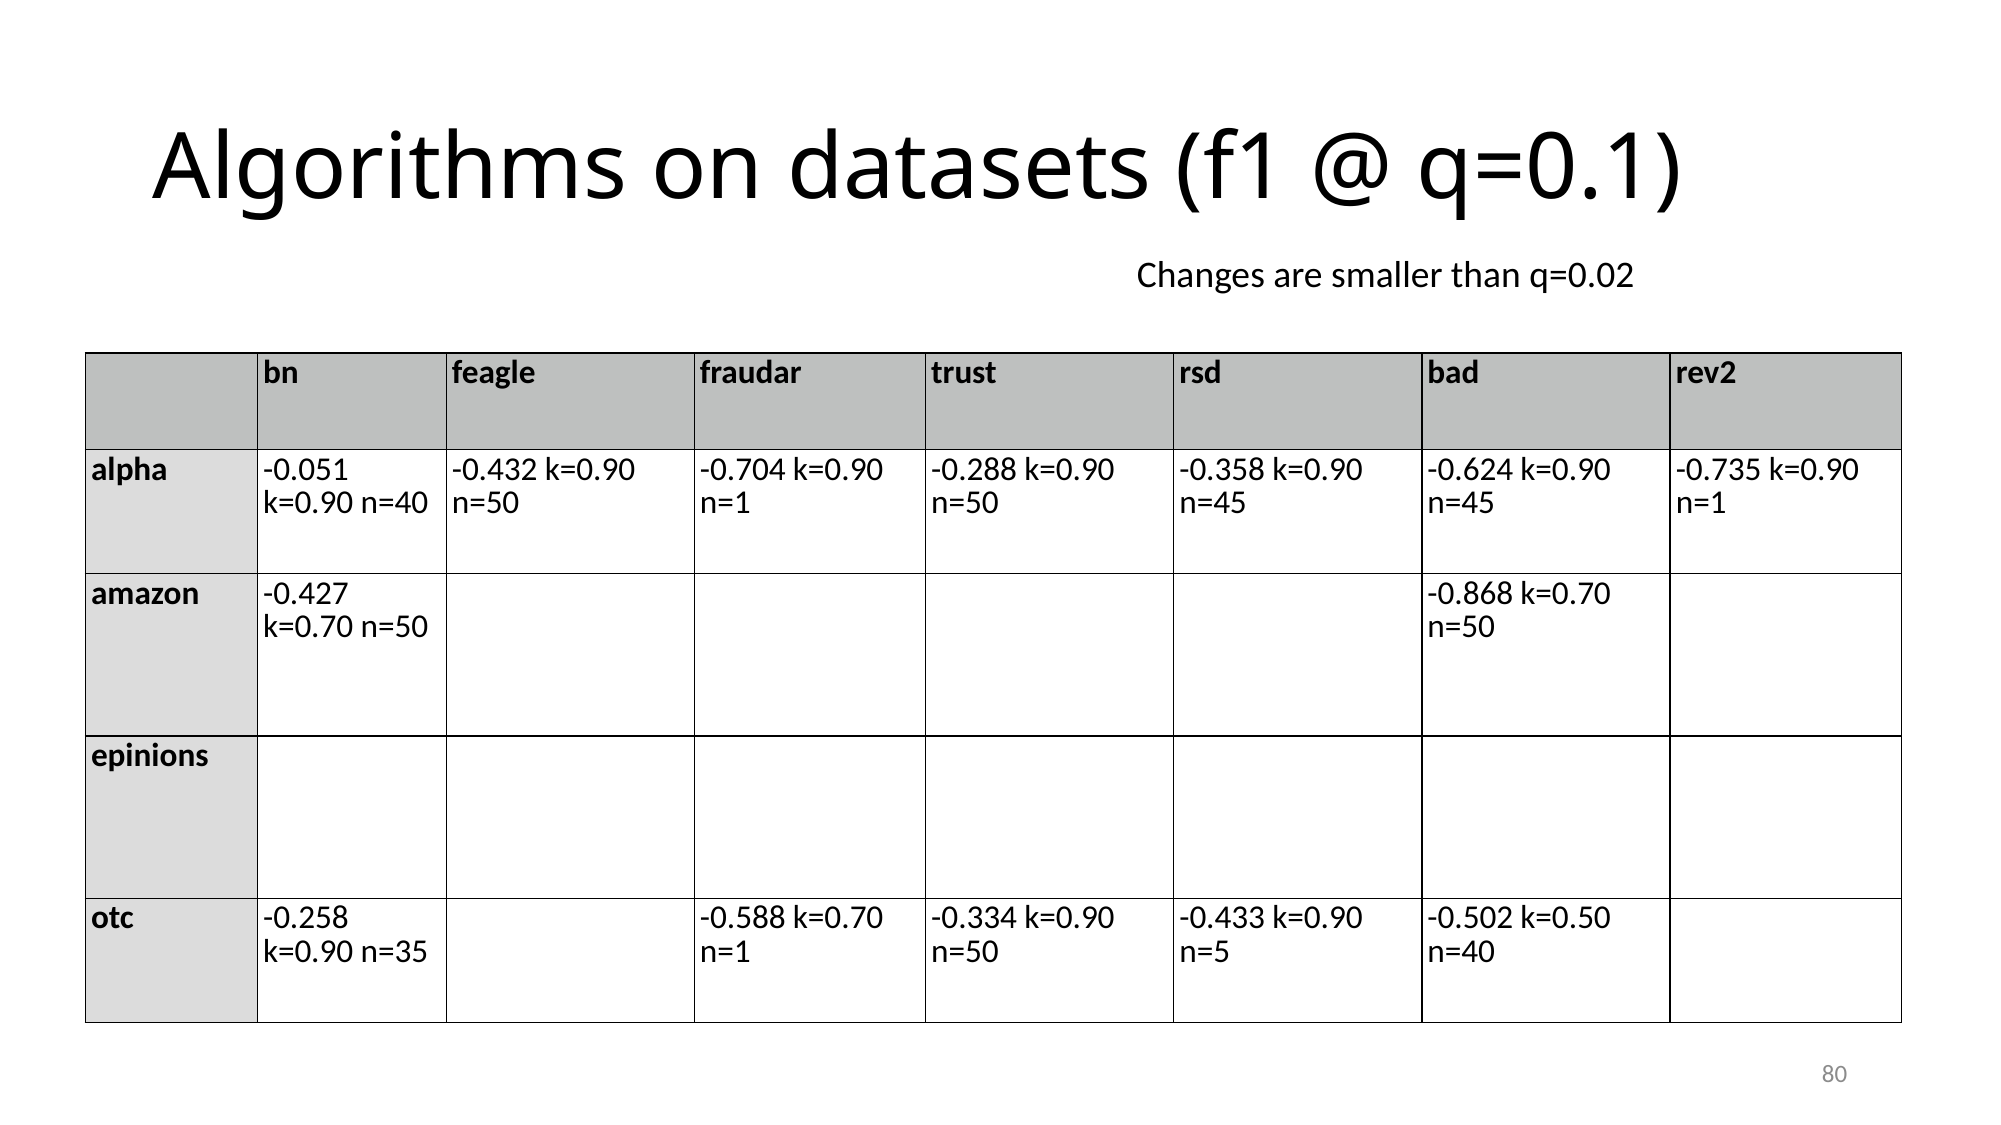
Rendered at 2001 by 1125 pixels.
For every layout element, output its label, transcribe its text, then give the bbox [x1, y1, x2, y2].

table_cell alpha [86, 450, 257, 573]
table_cell [695, 574, 925, 735]
table_cell [447, 574, 694, 735]
text_box Changes are smaller than q=0.02 [1122, 242, 1650, 302]
table_cell -0.433 k=0.90 n=5 [1174, 899, 1421, 1022]
table_cell -0.334 k=0.90 n=50 [926, 899, 1173, 1022]
table_cell -0.288 k=0.90 n=50 [926, 450, 1173, 573]
table_cell -0.624 k=0.90 n=45 [1423, 450, 1669, 573]
table_cell -0.358 k=0.90 n=45 [1174, 450, 1421, 573]
table_header fraudar [695, 354, 925, 449]
table_cell -0.588 k=0.70 n=1 [695, 899, 925, 1022]
table_cell [926, 574, 1173, 735]
table_cell -0.258 k=0.90 n=35 [258, 899, 446, 1022]
table_header feagle [447, 354, 694, 449]
table_header [86, 354, 257, 449]
table_cell -0.427 k=0.70 n=50 [258, 574, 446, 735]
table_cell [1671, 737, 1901, 898]
table_cell [447, 899, 694, 1022]
table_cell -0.735 k=0.90 n=1 [1671, 450, 1901, 573]
table_header bn [258, 354, 446, 449]
table_cell [447, 737, 694, 898]
table_cell -0.432 k=0.90 n=50 [447, 450, 694, 573]
table_cell [1671, 574, 1901, 735]
table_cell amazon [86, 574, 257, 735]
table_cell -0.704 k=0.90 n=1 [695, 450, 925, 573]
table_cell [1423, 737, 1669, 898]
table_cell -0.502 k=0.50 n=40 [1423, 899, 1669, 1022]
table_header bad [1423, 354, 1669, 449]
table_cell [258, 737, 446, 898]
table_cell [1174, 737, 1421, 898]
table_header rsd [1174, 354, 1421, 449]
slide_number 80 [1412, 1042, 1863, 1103]
table_cell [926, 737, 1173, 898]
table_cell -0.051 k=0.90 n=40 [258, 450, 446, 573]
table_header trust [926, 354, 1173, 449]
table_cell [695, 737, 925, 898]
title Algorithms on datasets (f1 @ q=0.1) [137, 59, 1863, 278]
table_cell [1174, 574, 1421, 735]
table_header rev2 [1671, 354, 1901, 449]
table_cell [1671, 899, 1901, 1022]
table_cell -0.868 k=0.70 n=50 [1423, 574, 1669, 735]
table_cell epinions [86, 737, 257, 898]
table_cell otc [86, 899, 257, 1022]
